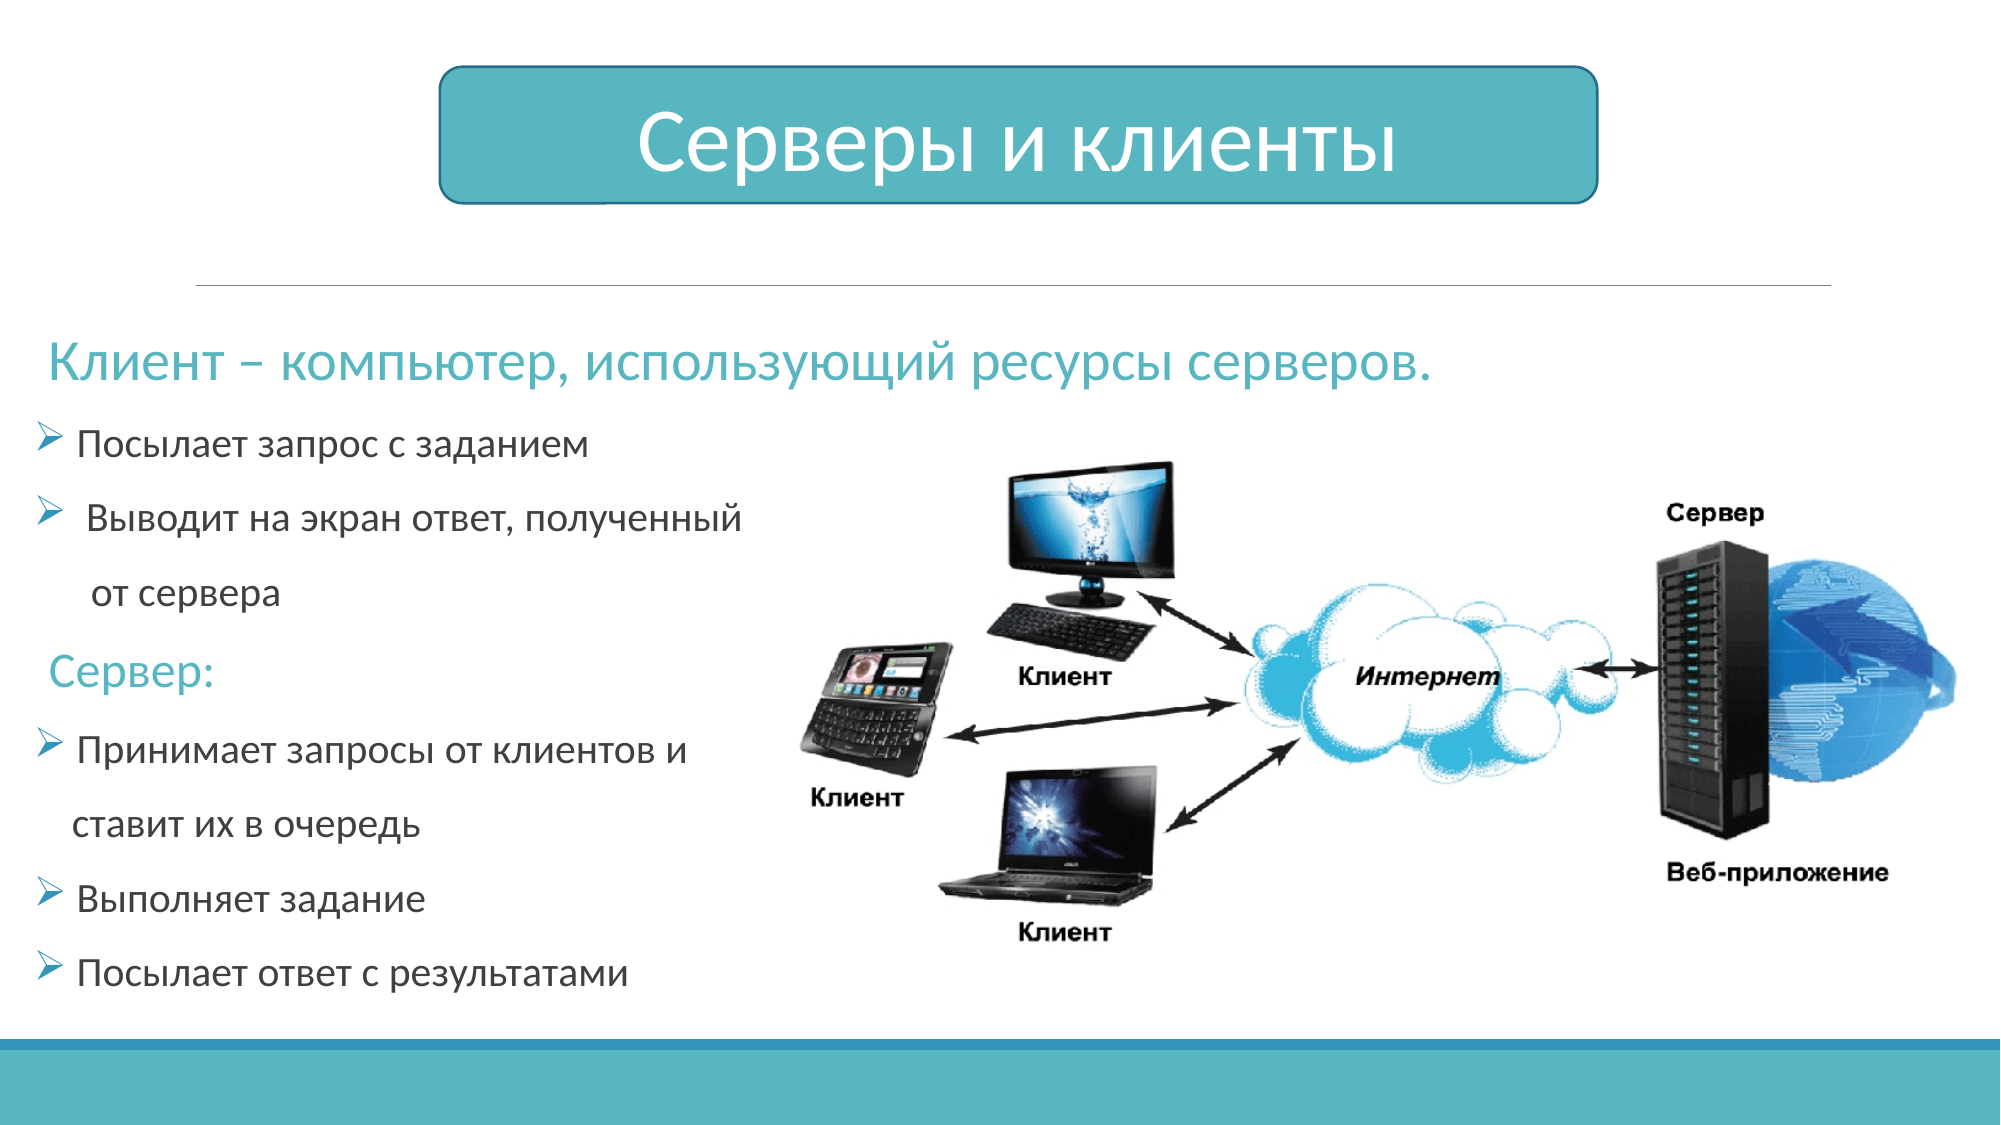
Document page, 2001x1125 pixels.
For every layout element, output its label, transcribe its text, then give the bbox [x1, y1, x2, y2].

list Клиент – компьютер, использующий ресурсы серверов. Посылает запрос с заданием Выводит на экран ответ, полученный от сервера Сервер: Принимает запросы от клиентов и ставит их в очередь Выполняет задание Посылает ответ с результатами [33, 322, 1553, 1125]
text_box Серверы и клиенты [438, 65, 1599, 205]
picture [792, 431, 1967, 986]
